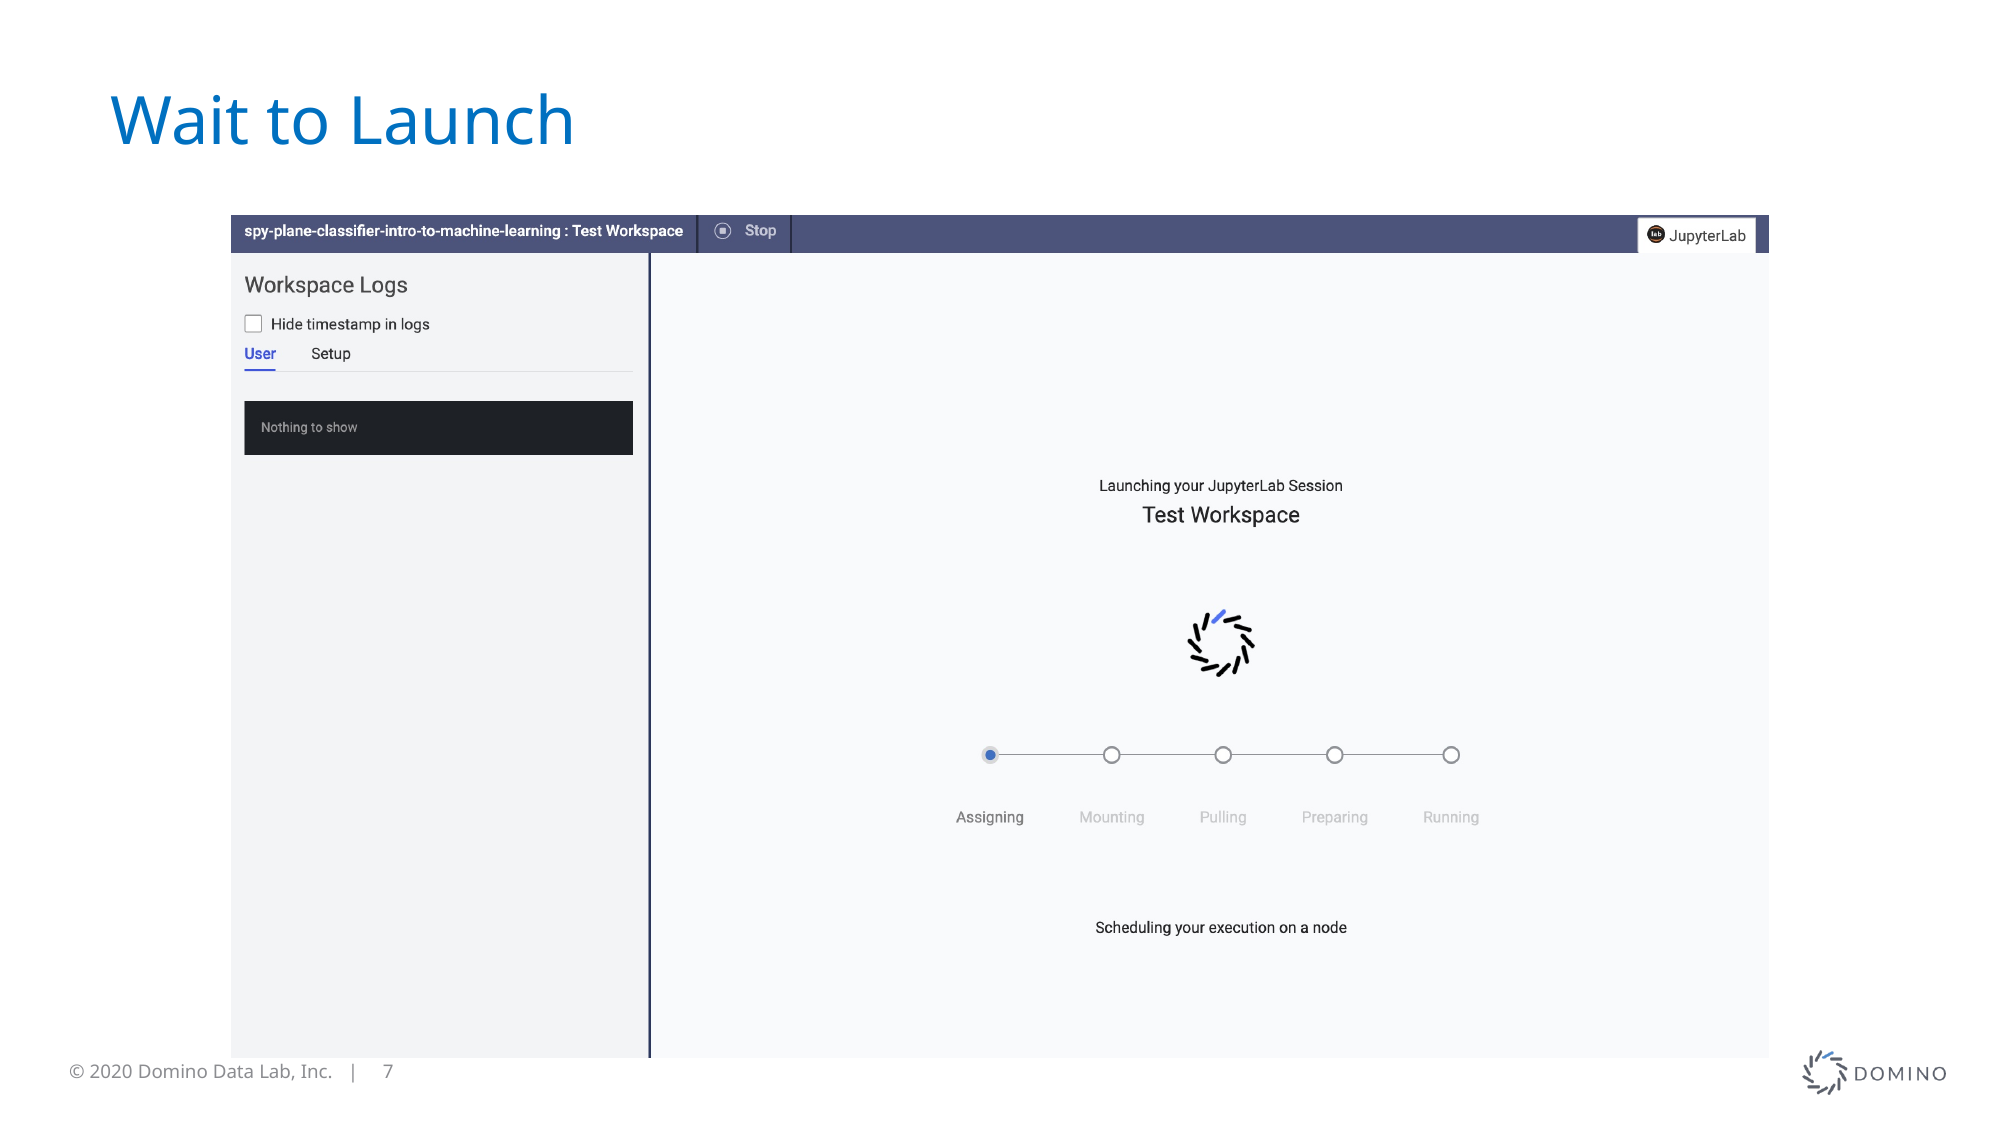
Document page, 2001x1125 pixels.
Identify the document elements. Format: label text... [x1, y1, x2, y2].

picture [231, 215, 1769, 1058]
title Wait to Launch [95, 30, 974, 216]
picture [1802, 1050, 1946, 1095]
